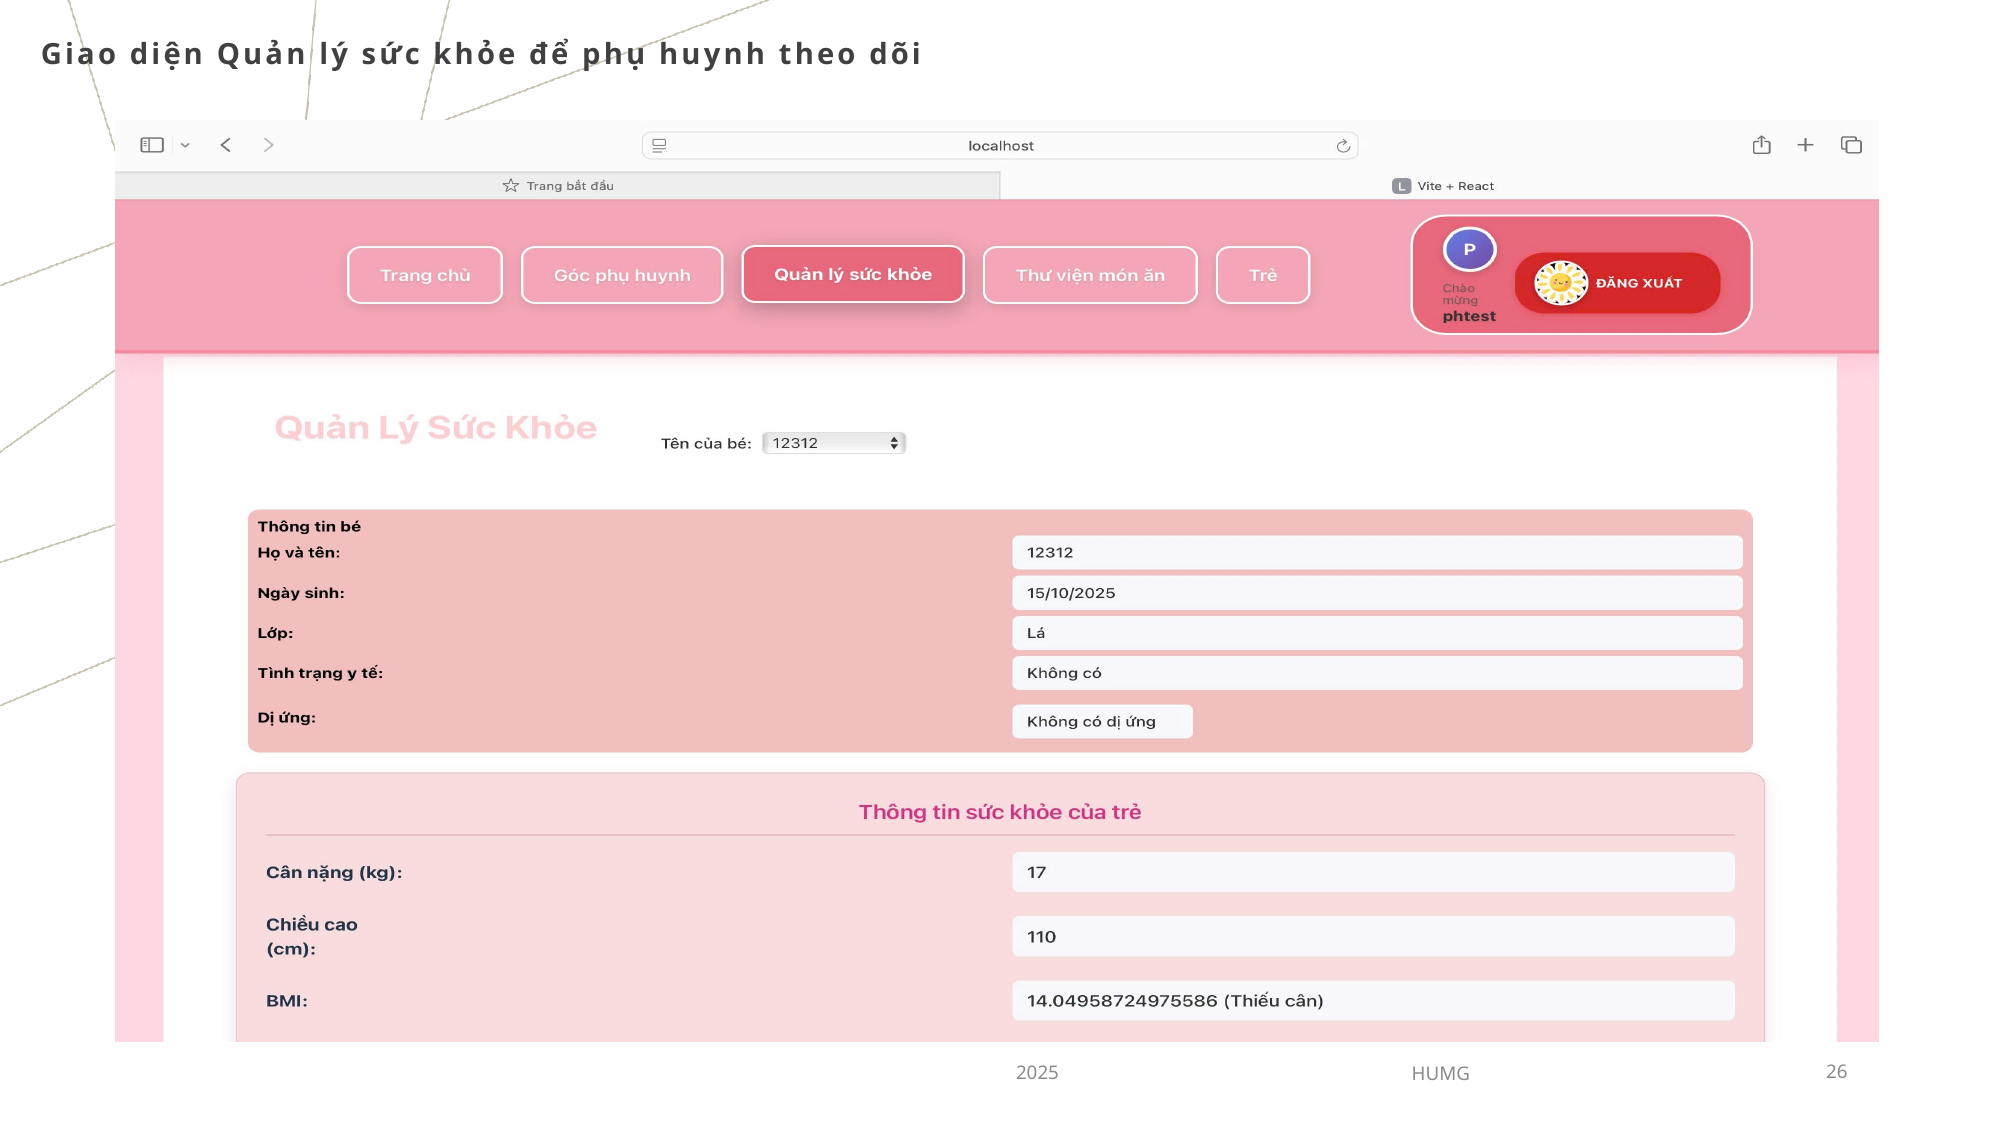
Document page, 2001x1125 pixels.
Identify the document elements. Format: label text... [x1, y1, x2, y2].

slide_number 26 [1755, 1042, 1863, 1103]
slide_number 2025 [1001, 1042, 1157, 1102]
footer HUMG [1174, 1042, 1707, 1103]
picture [0, 0, 1879, 1042]
list Giao diện Quản lý sức khỏe để phụ huynh theo dõi [25, 31, 957, 92]
